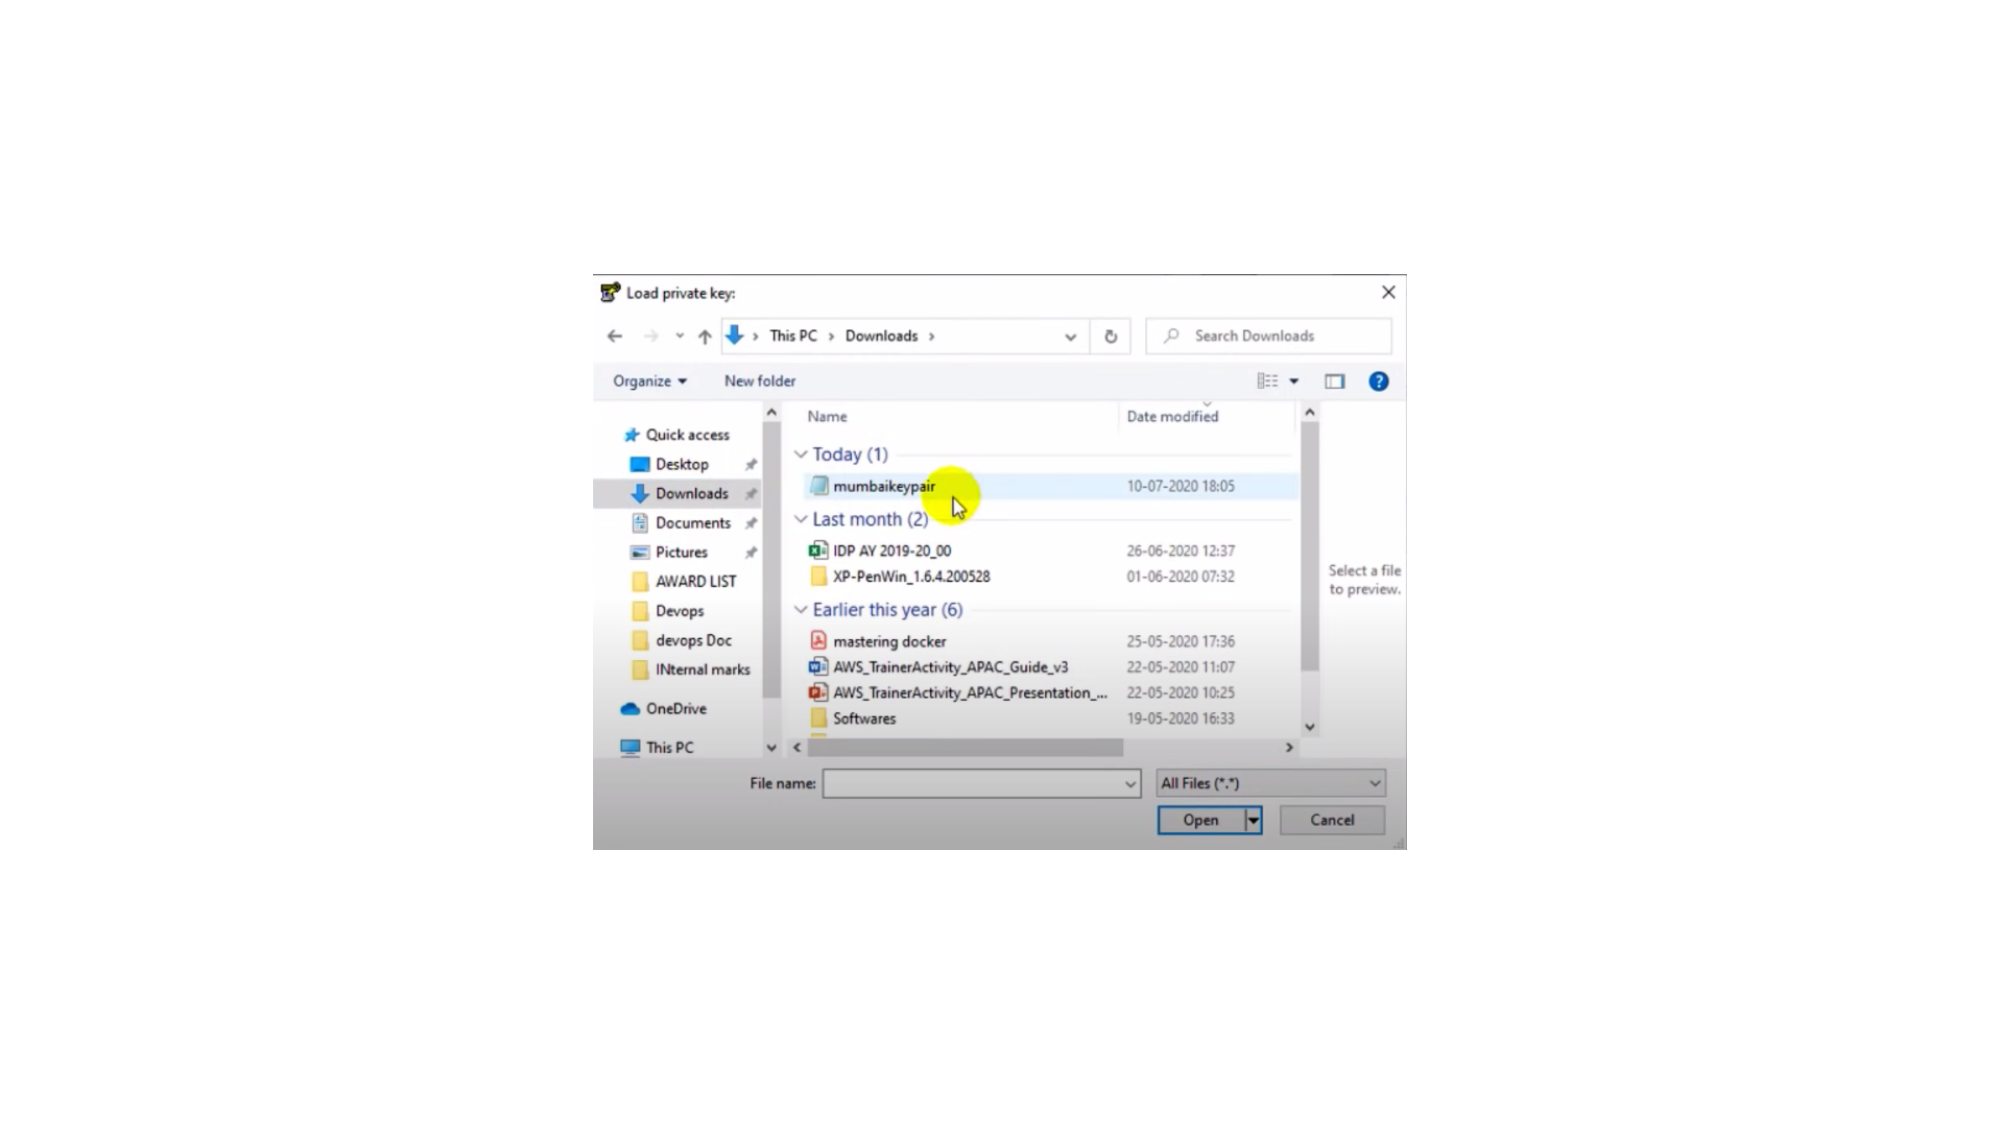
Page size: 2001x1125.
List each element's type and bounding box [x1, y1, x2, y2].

picture [593, 274, 1407, 851]
